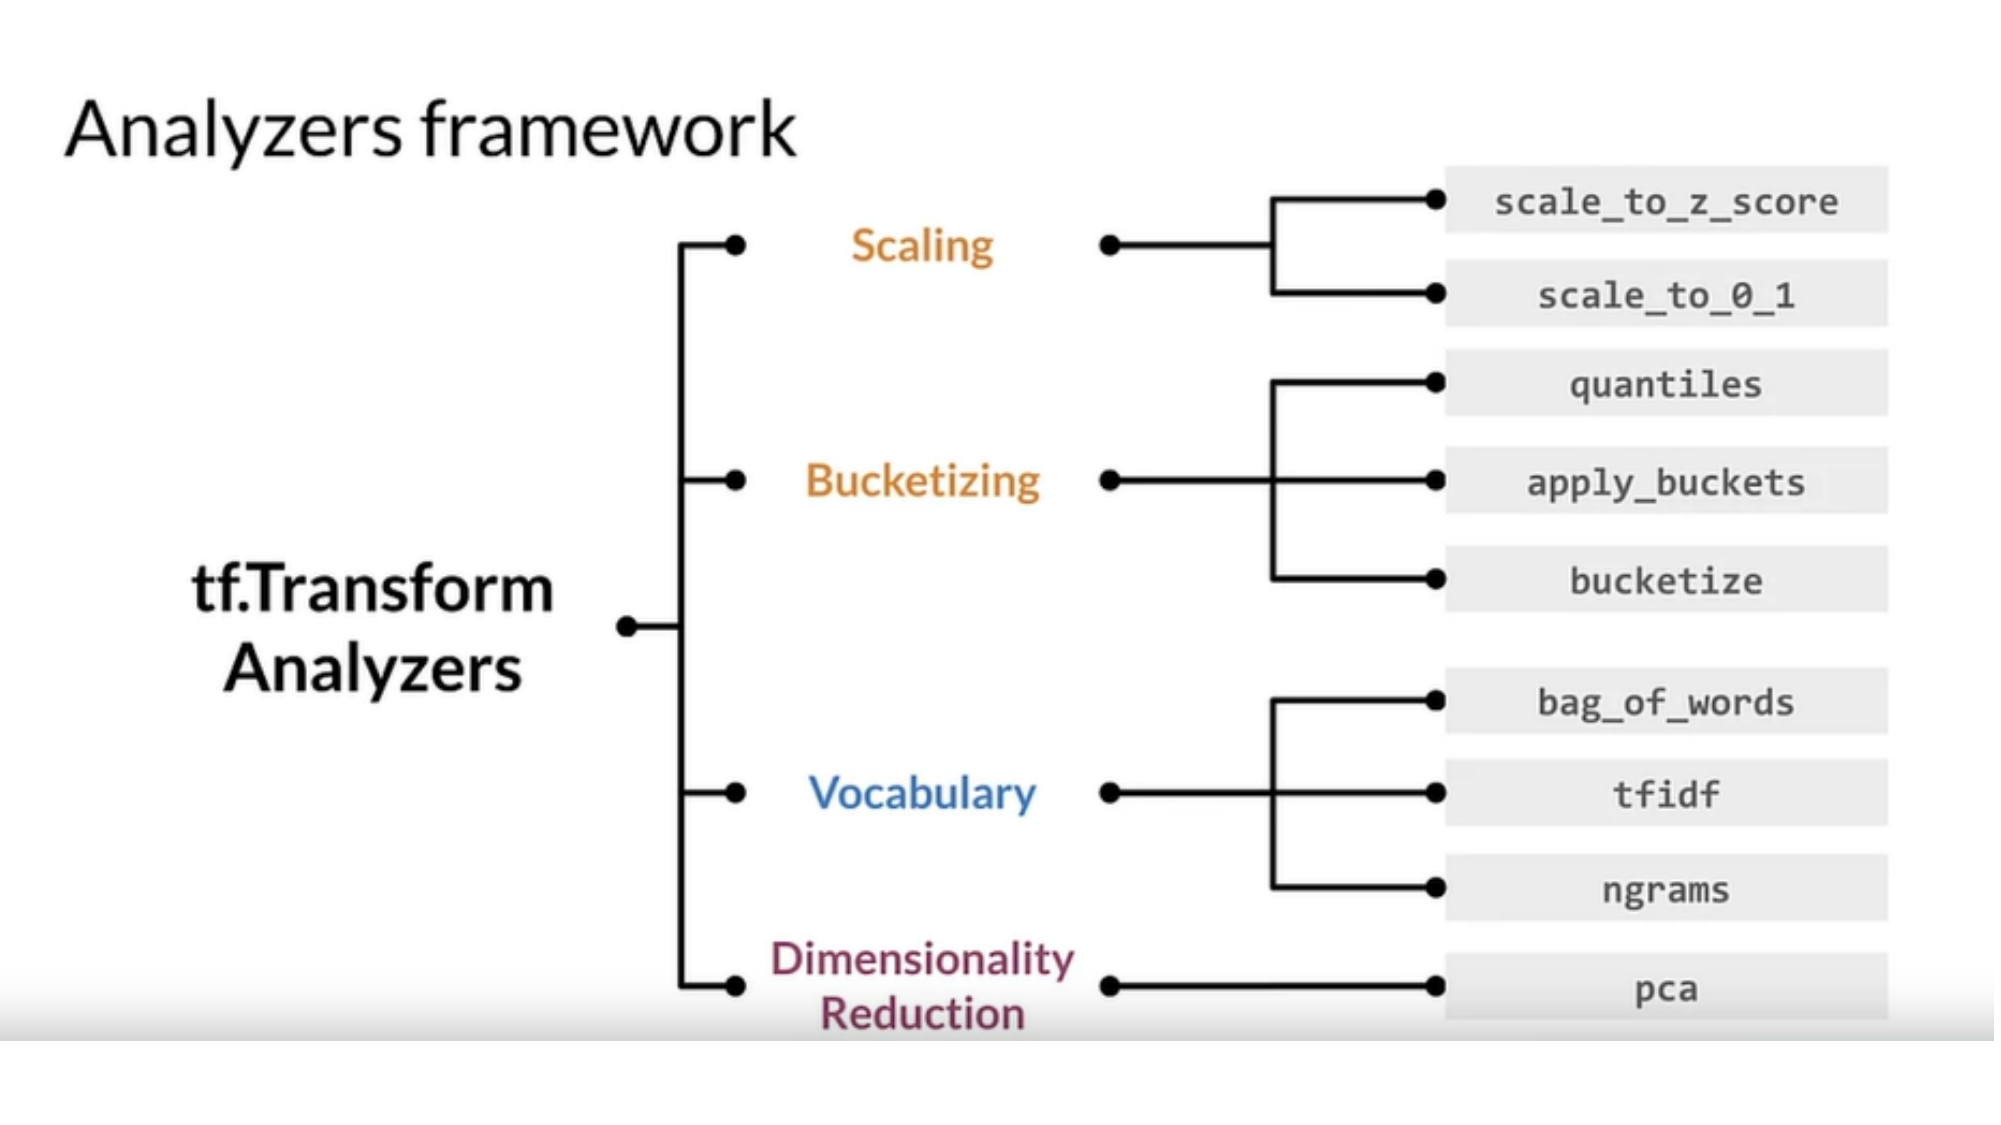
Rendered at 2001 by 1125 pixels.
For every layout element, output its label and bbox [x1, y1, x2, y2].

picture [0, 49, 1994, 1041]
